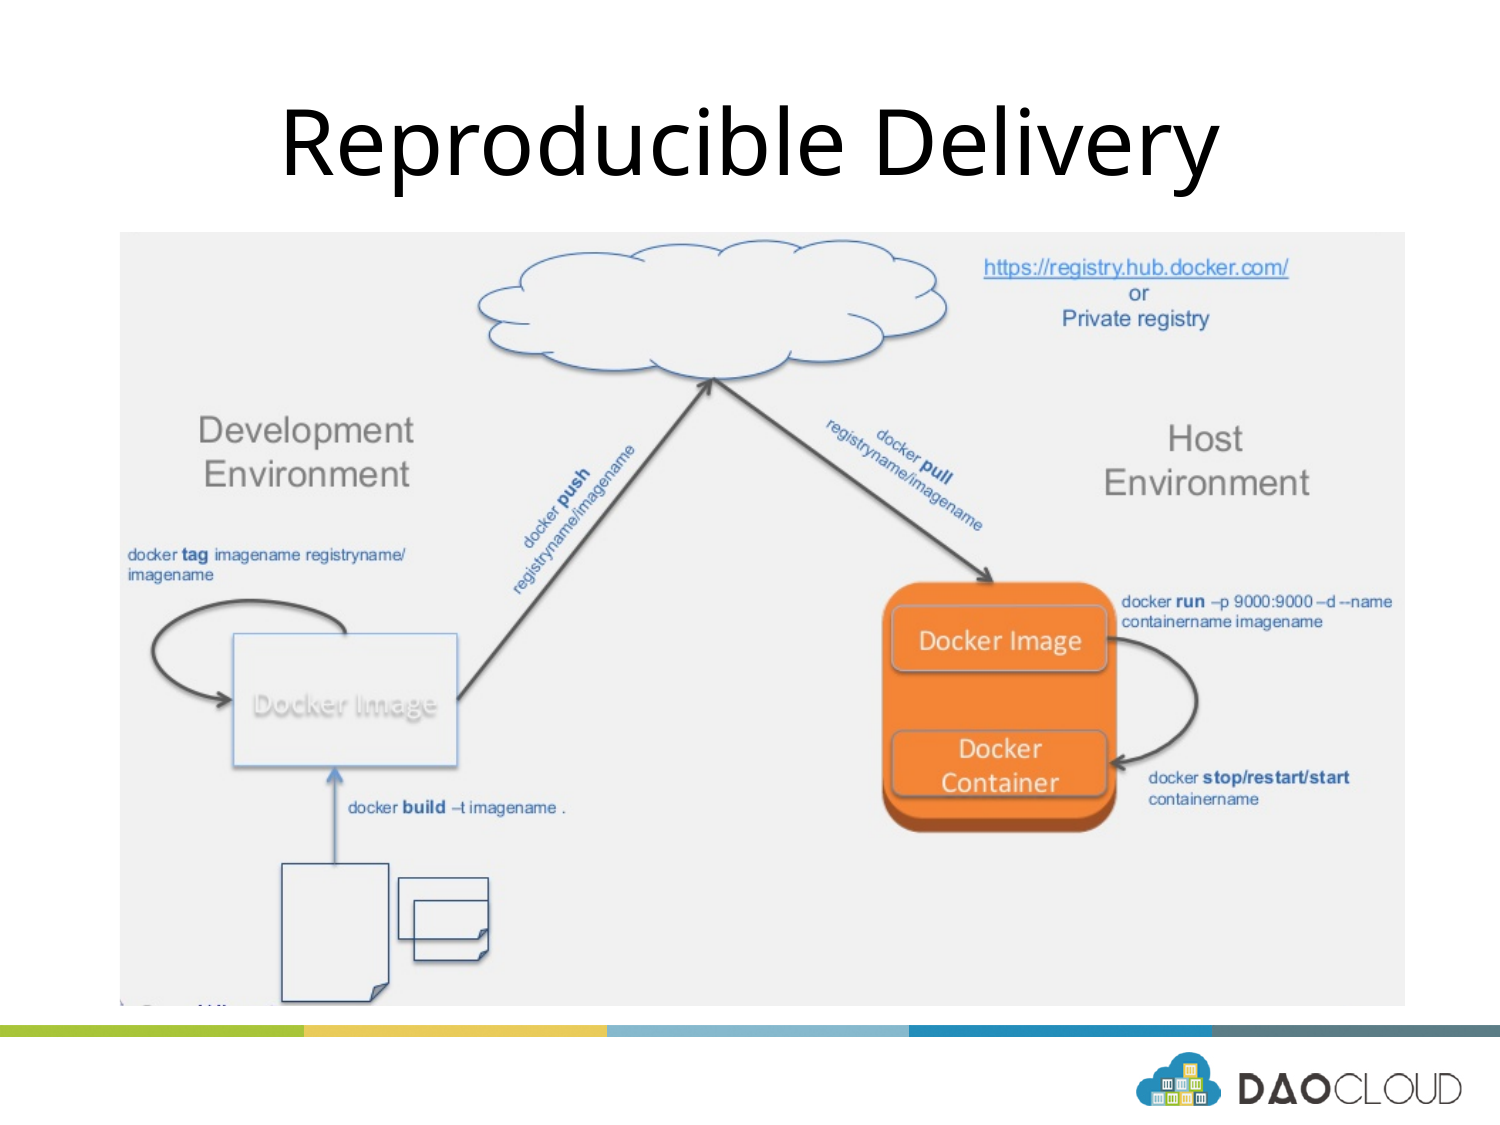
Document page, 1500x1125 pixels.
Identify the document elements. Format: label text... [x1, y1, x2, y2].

picture [0, 0, 1500, 1125]
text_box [119, 232, 1406, 1006]
title Reproducible Delivery [75, 45, 1425, 233]
